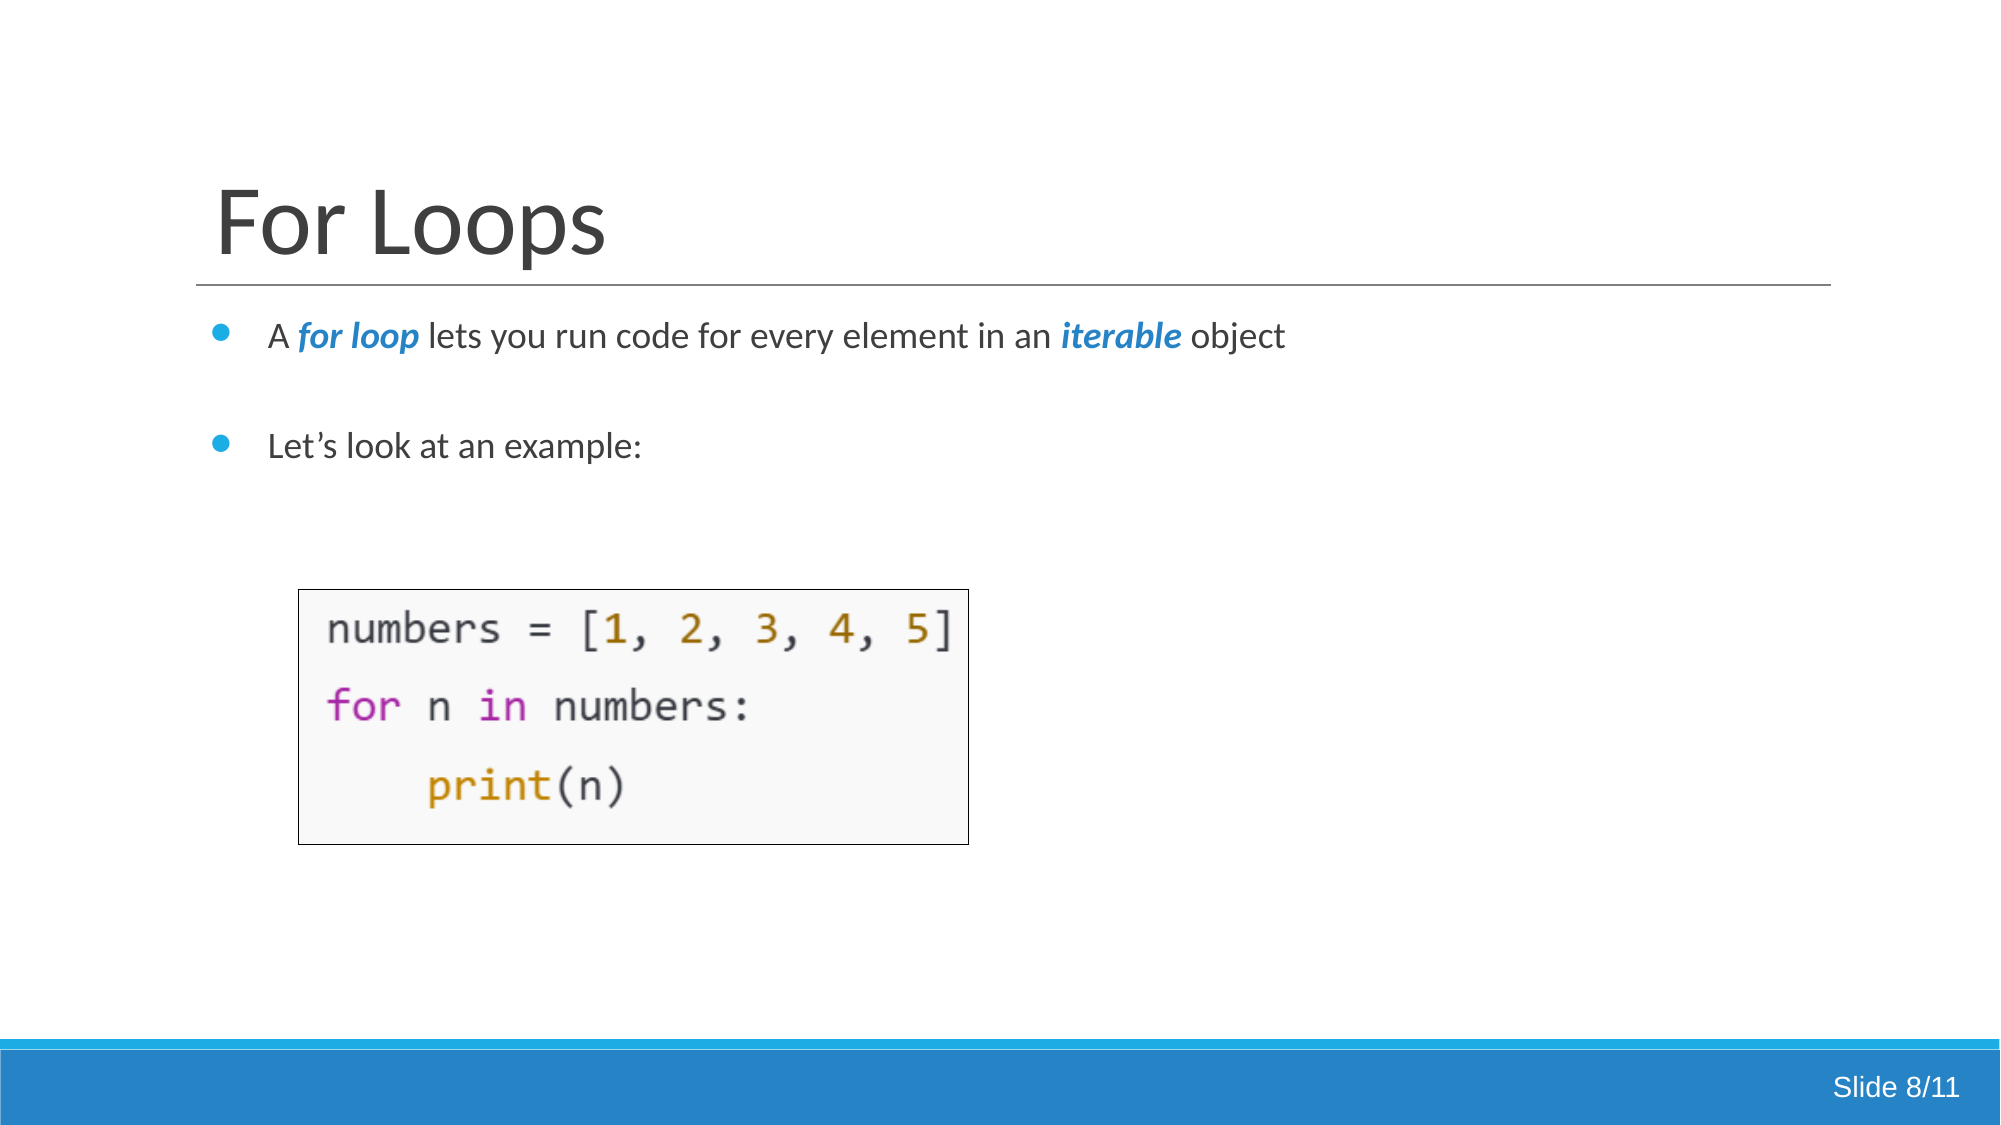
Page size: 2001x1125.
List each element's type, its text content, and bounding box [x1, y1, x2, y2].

text_box A for loop lets you run code for every element in an iterable object Let’s look at an example: [192, 308, 1317, 870]
title For Loops [200, 44, 1850, 283]
text_box Slide 8/11 [1817, 1053, 2000, 1125]
picture [298, 588, 970, 845]
